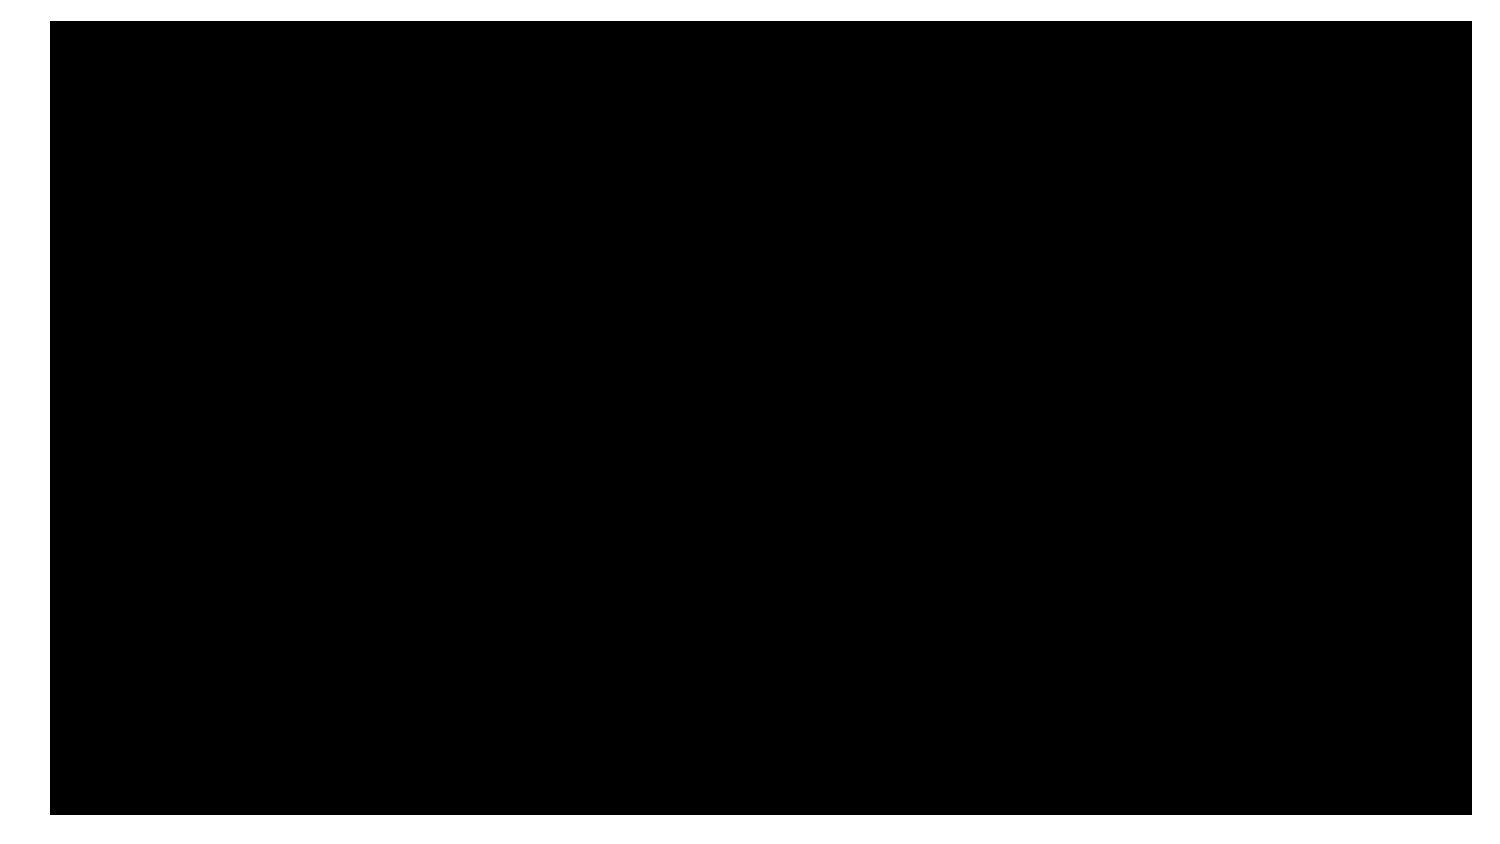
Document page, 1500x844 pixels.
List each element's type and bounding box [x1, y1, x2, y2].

text_box [49, 20, 1473, 816]
